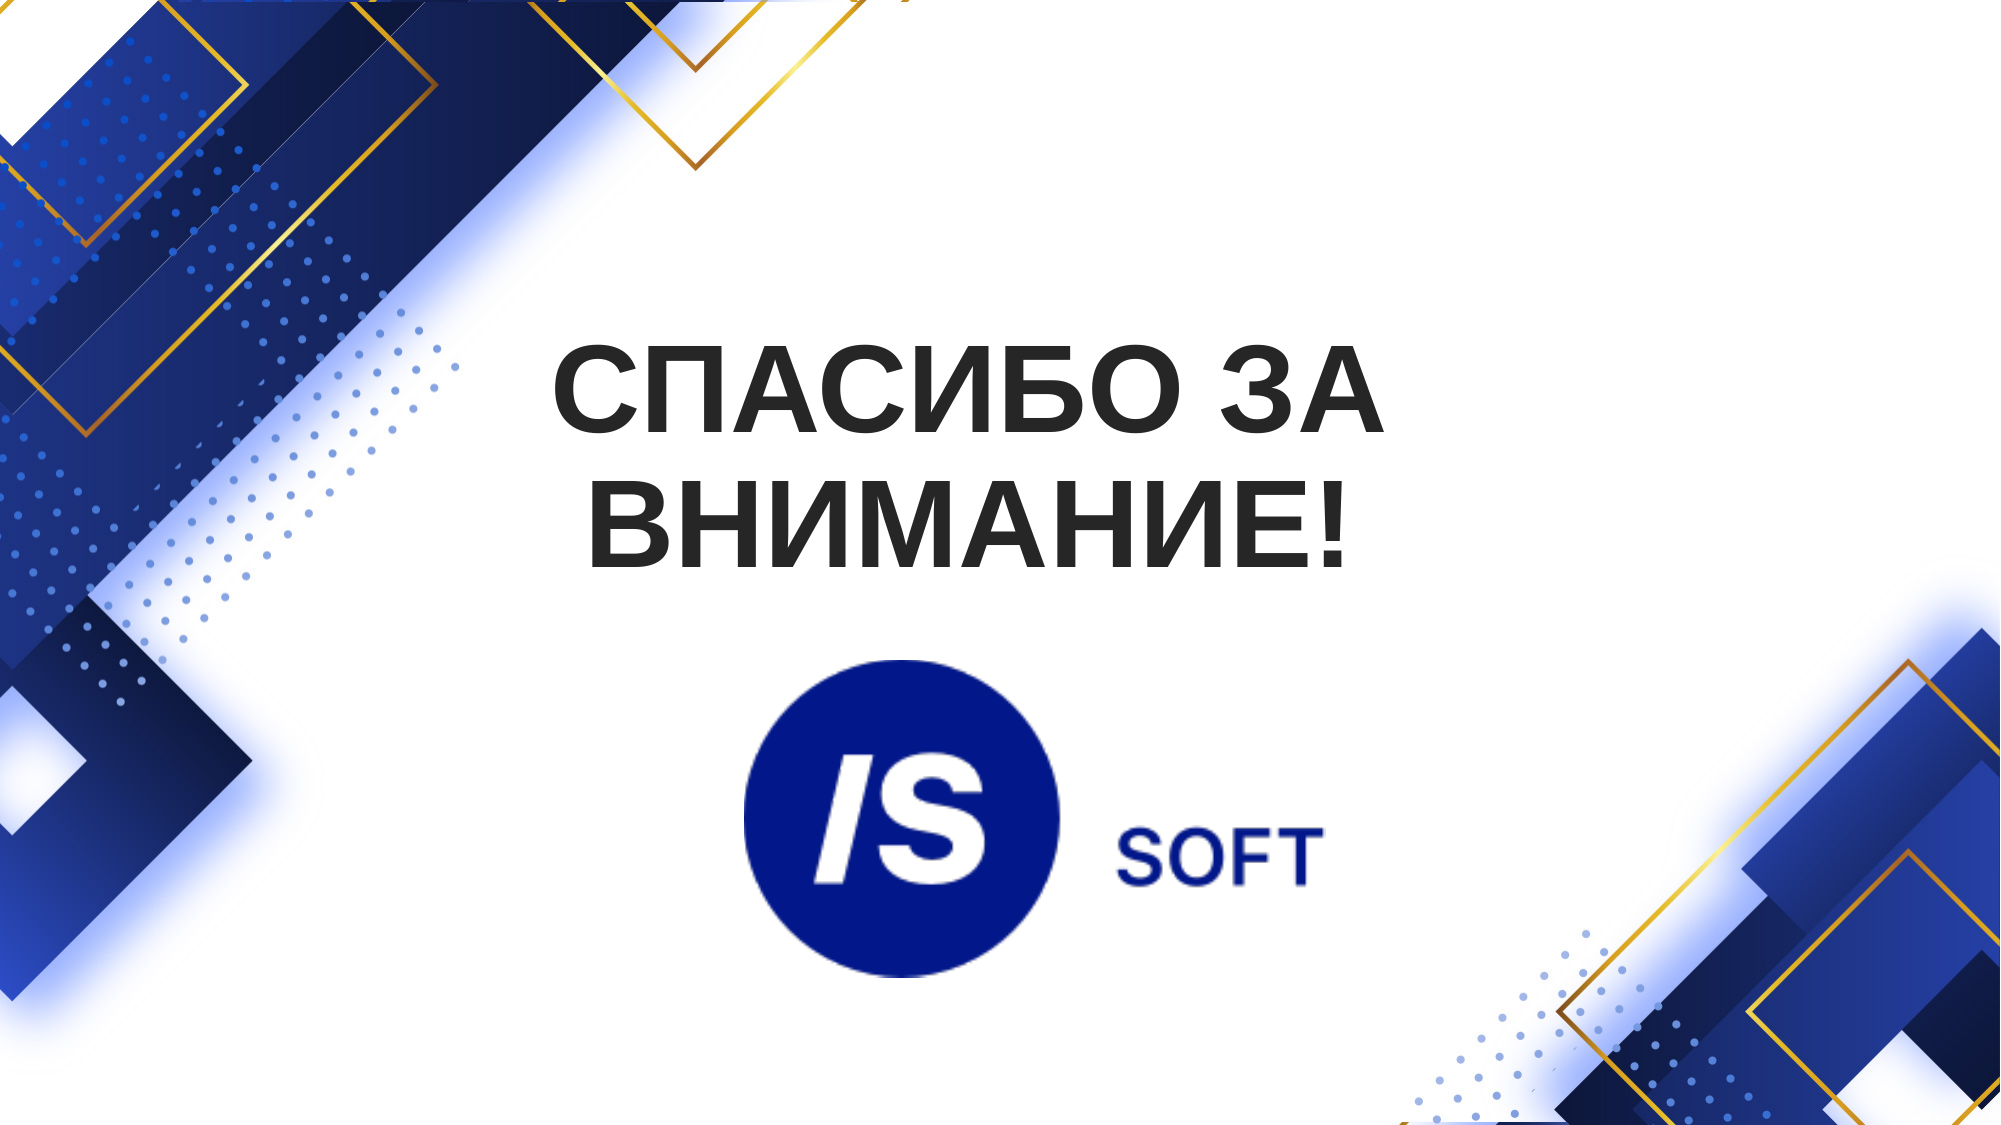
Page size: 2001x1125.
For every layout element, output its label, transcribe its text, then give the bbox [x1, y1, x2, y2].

picture [0, 0, 2000, 1125]
title СПАСИБО ЗА ВНИМАНИЕ! [488, 303, 1451, 603]
